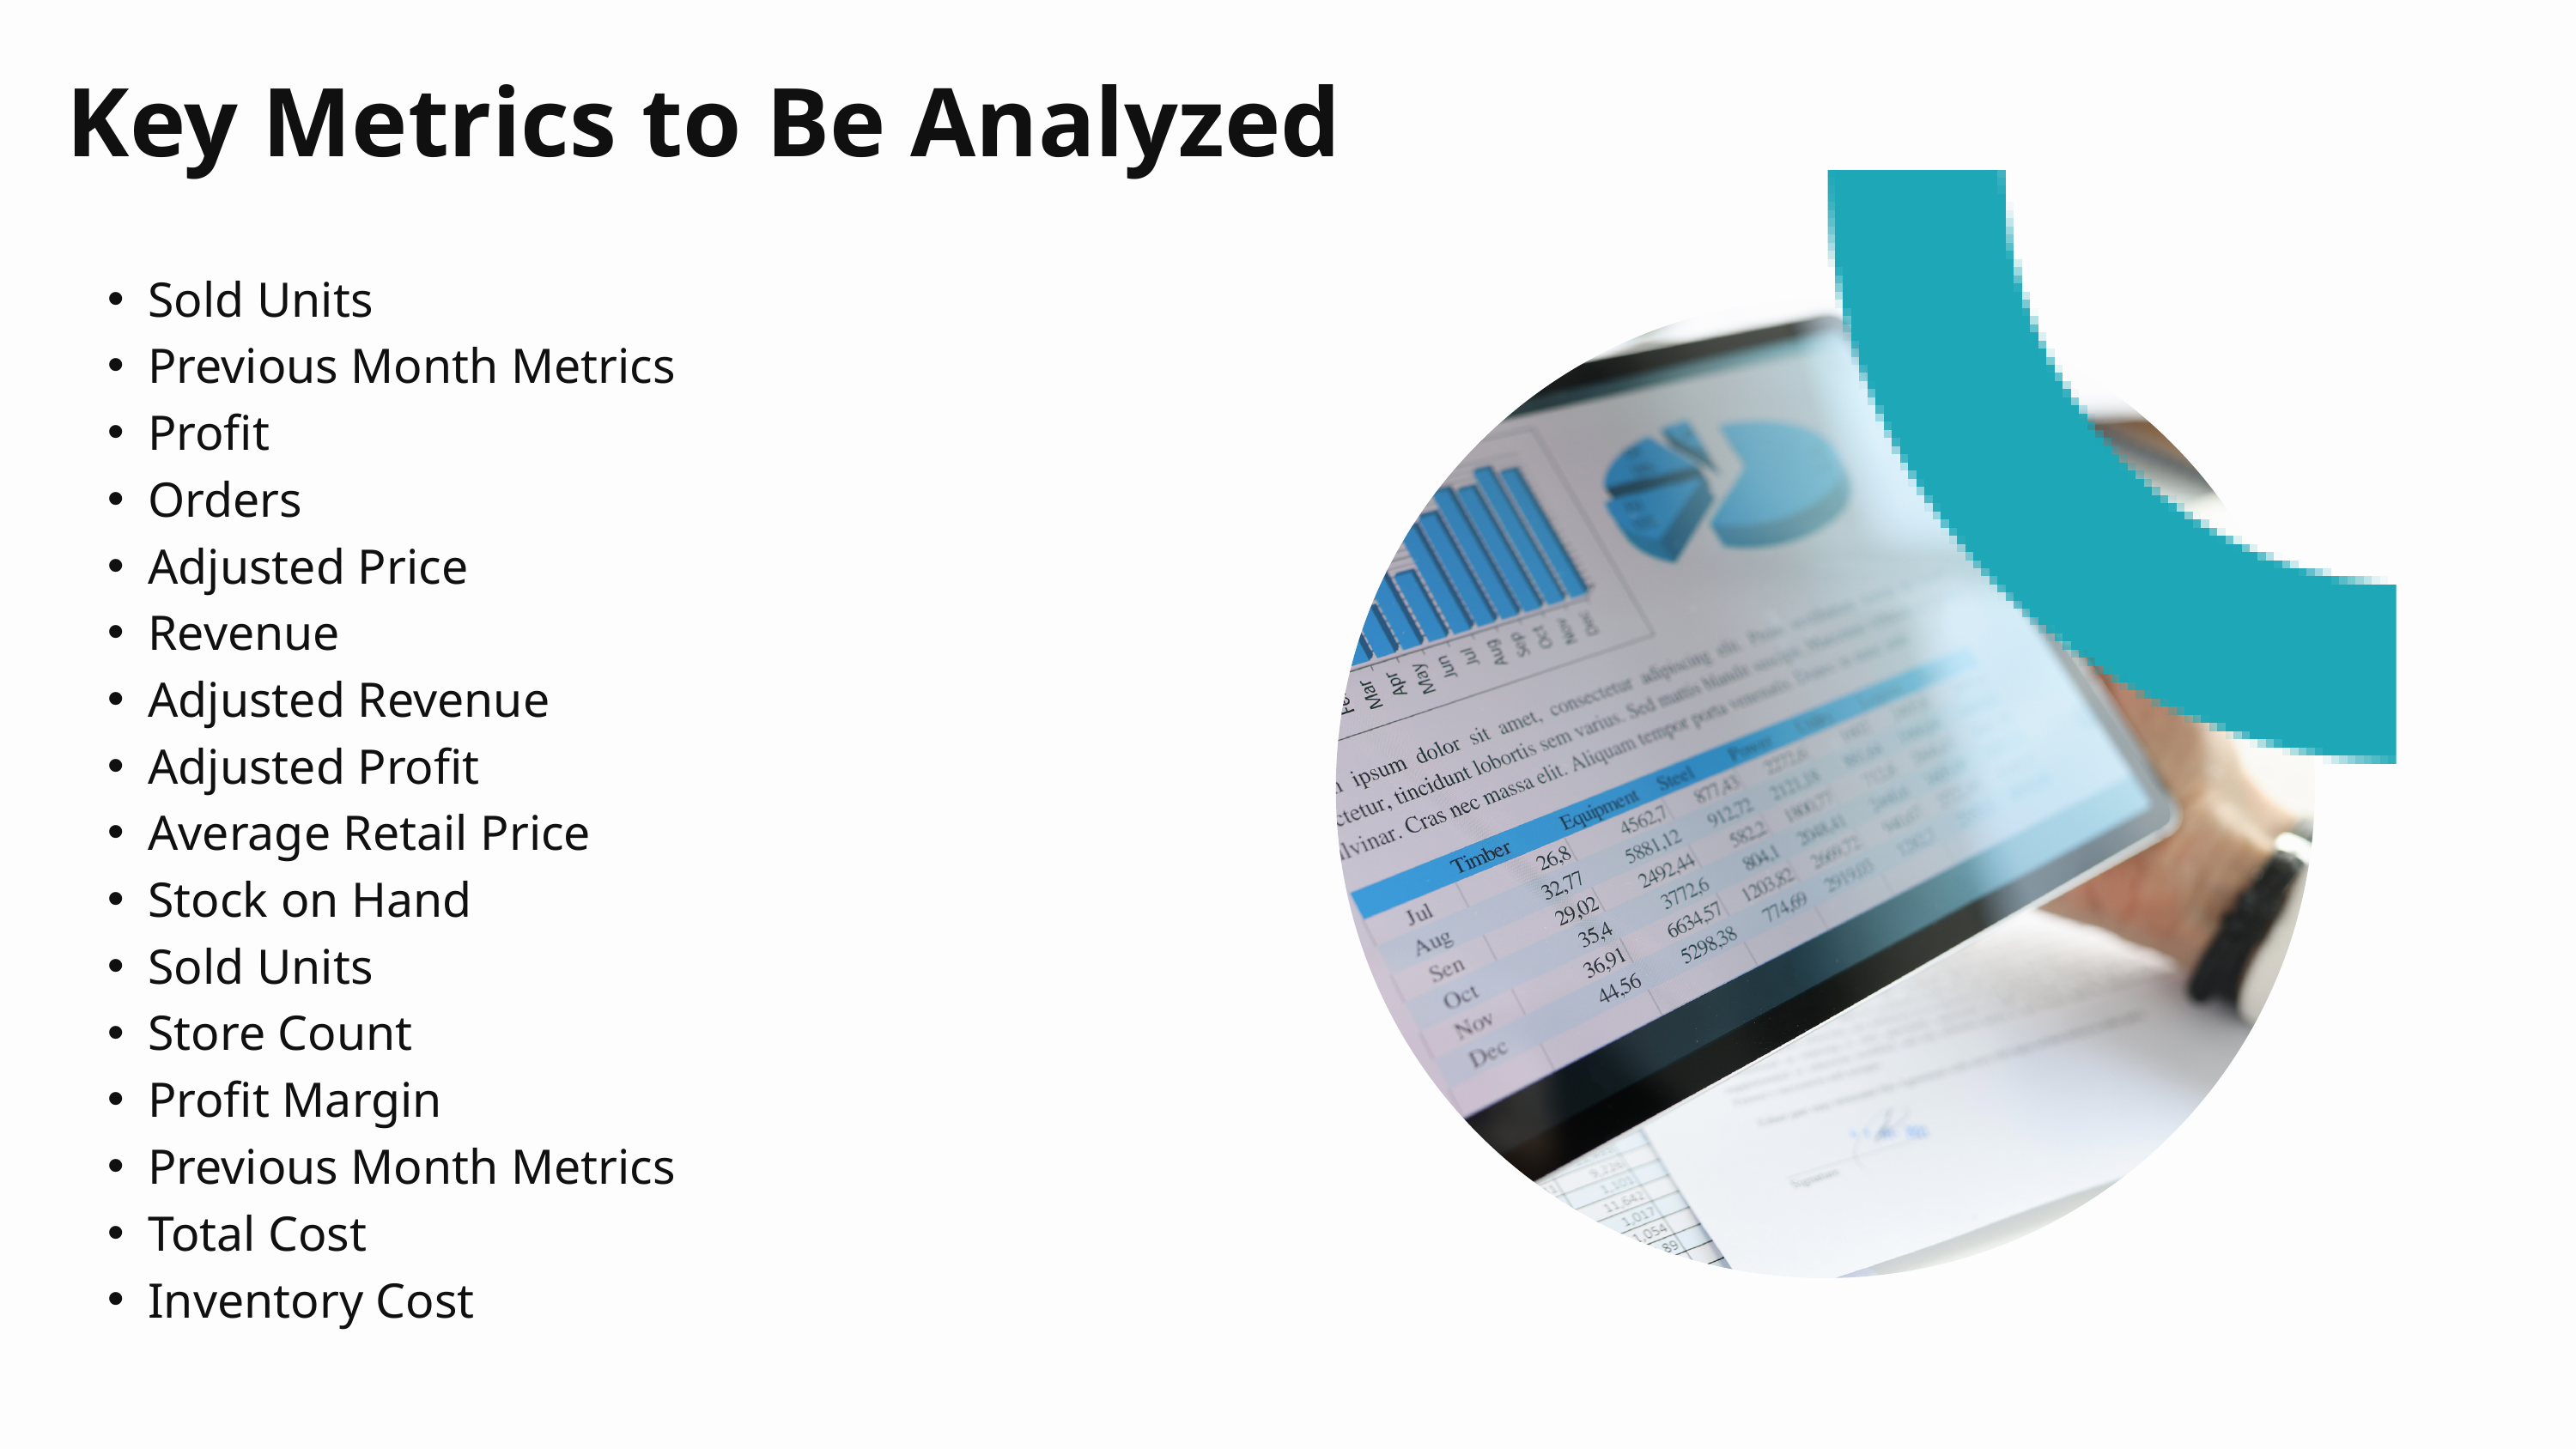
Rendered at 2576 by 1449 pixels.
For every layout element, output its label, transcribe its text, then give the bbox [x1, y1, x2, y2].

text_box [1827, 170, 2397, 764]
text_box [1335, 299, 2315, 1279]
text_box Sold Units Previous Month Metrics Profit Orders Adjusted Price Revenue Adjusted Revenue Adjusted Profit Average Retail Price Stock on Hand Sold Units Store Count Profit Margin Previous Month Metrics Total Cost Inventory Cost [66, 259, 1147, 1327]
text_box Key Metrics to Be Analyzed [66, 43, 1471, 176]
